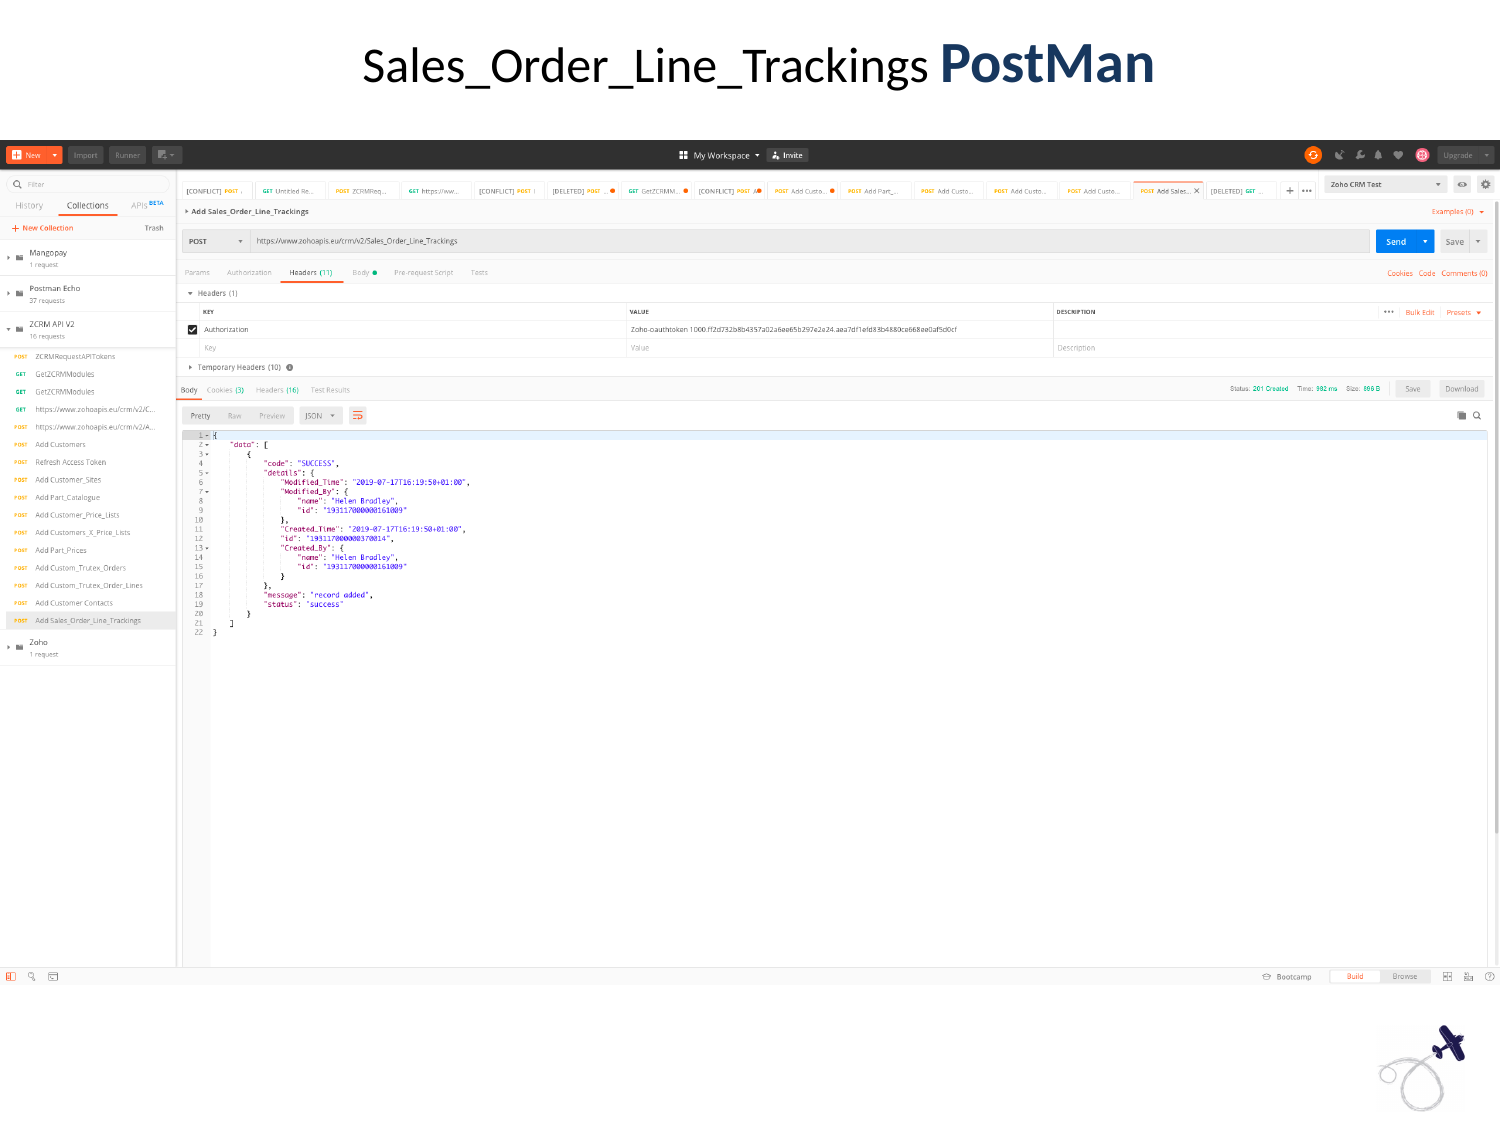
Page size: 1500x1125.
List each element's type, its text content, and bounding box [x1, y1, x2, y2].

text_box Sales_Order_Line_Trackings PostMan [291, 17, 1227, 102]
picture [1376, 1025, 1465, 1112]
picture [0, 140, 1500, 985]
